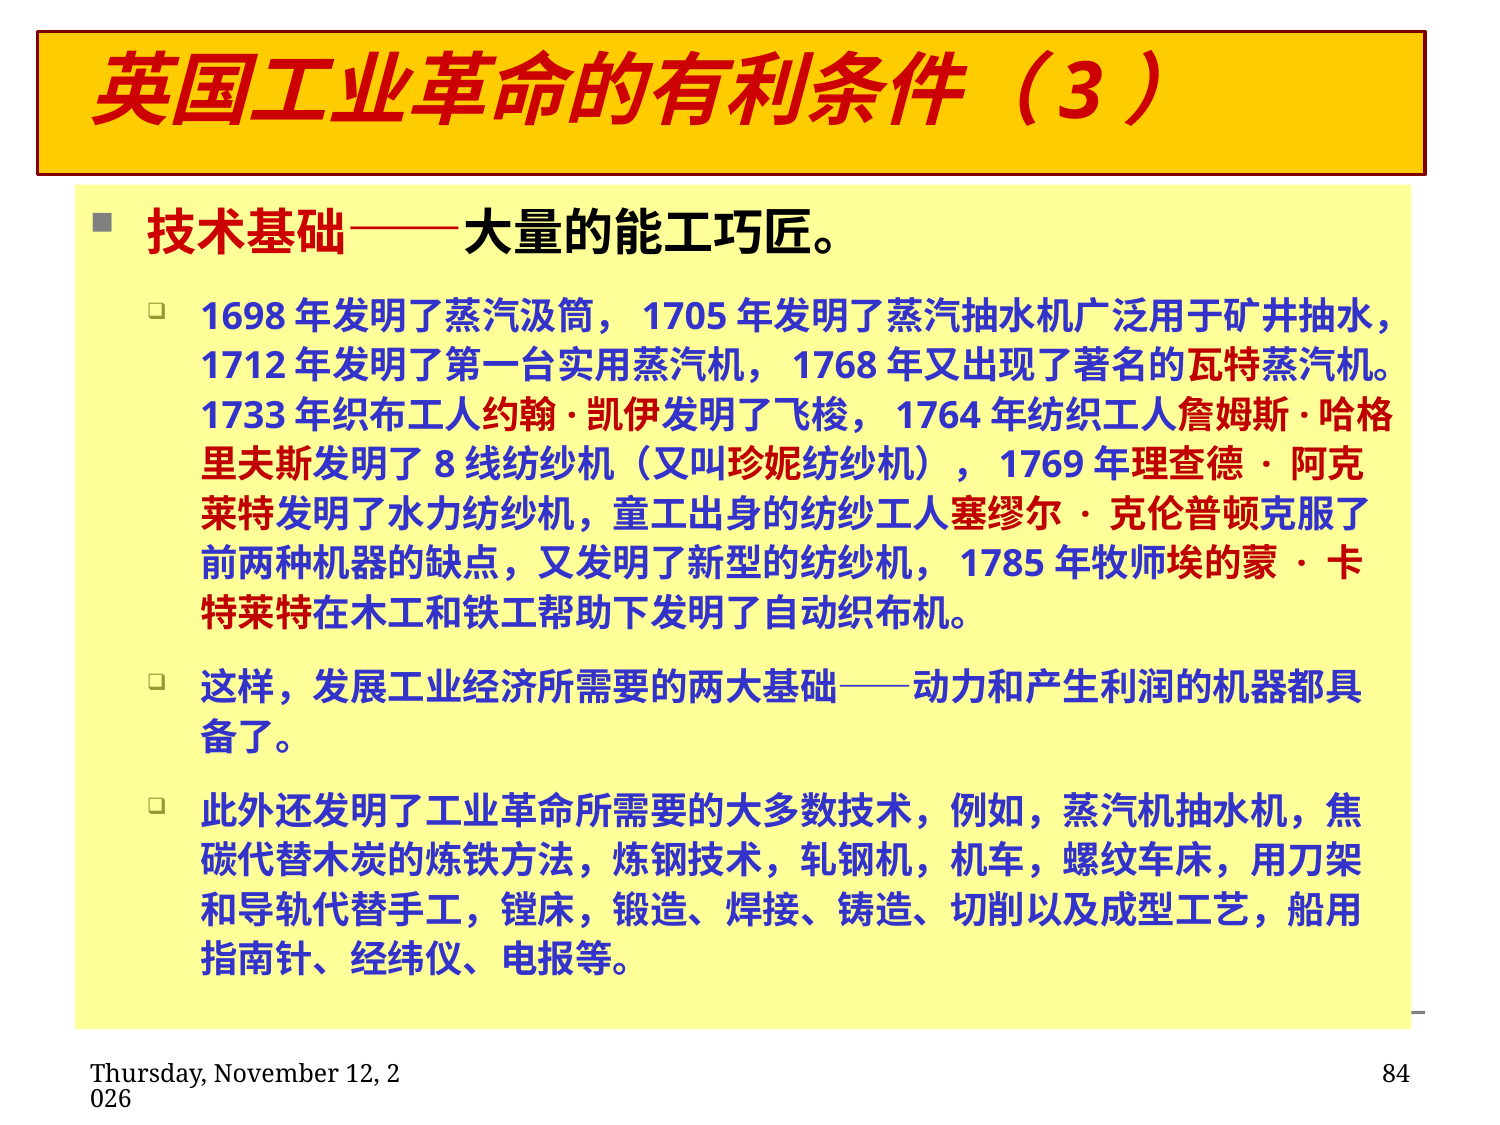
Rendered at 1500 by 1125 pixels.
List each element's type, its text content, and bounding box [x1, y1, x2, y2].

title 英国工业革命的有利条件（3） [37, 31, 1426, 175]
slide_number 84 [1074, 1023, 1426, 1100]
list 技术基础——大量的能工巧匠。 1698年发明了蒸汽汲筒，1705年发明了蒸汽抽水机广泛用于矿井抽水，1712年发明了第一台实用蒸汽机，1768年又出现了著名的瓦特蒸汽机。1733年织布工人约翰·凯伊发明了飞梭，1764年纺织工人詹姆斯·哈格里夫斯发明了8线纺纱机（又叫珍妮纺纱机），1769年理查德 · 阿克莱特发明了水力纺纱机，童工出身的纺纱工人塞缪尔 · 克伦普顿克服了前两种机器的缺点，又发明了新型的纺纱机，1785年牧师埃的蒙 · 卡特莱特在木工和铁工帮助下发明了自动织布机。 这样，发展工业经济所需要的两大基础——动力和产生利润的机器都具备了。 此外还发明了工业革命所需要的大多数技术，例如，蒸汽机抽水机，焦碳代替木炭的炼铁方法，炼钢技术，轧钢机，机车，螺纹车床，用刀架和导轨代替手工，镗床，锻造、焊接、铸造、切削以及成型工艺，船用指南针、经纬仪、电报等。 [74, 184, 1412, 1030]
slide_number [74, 1023, 426, 1100]
